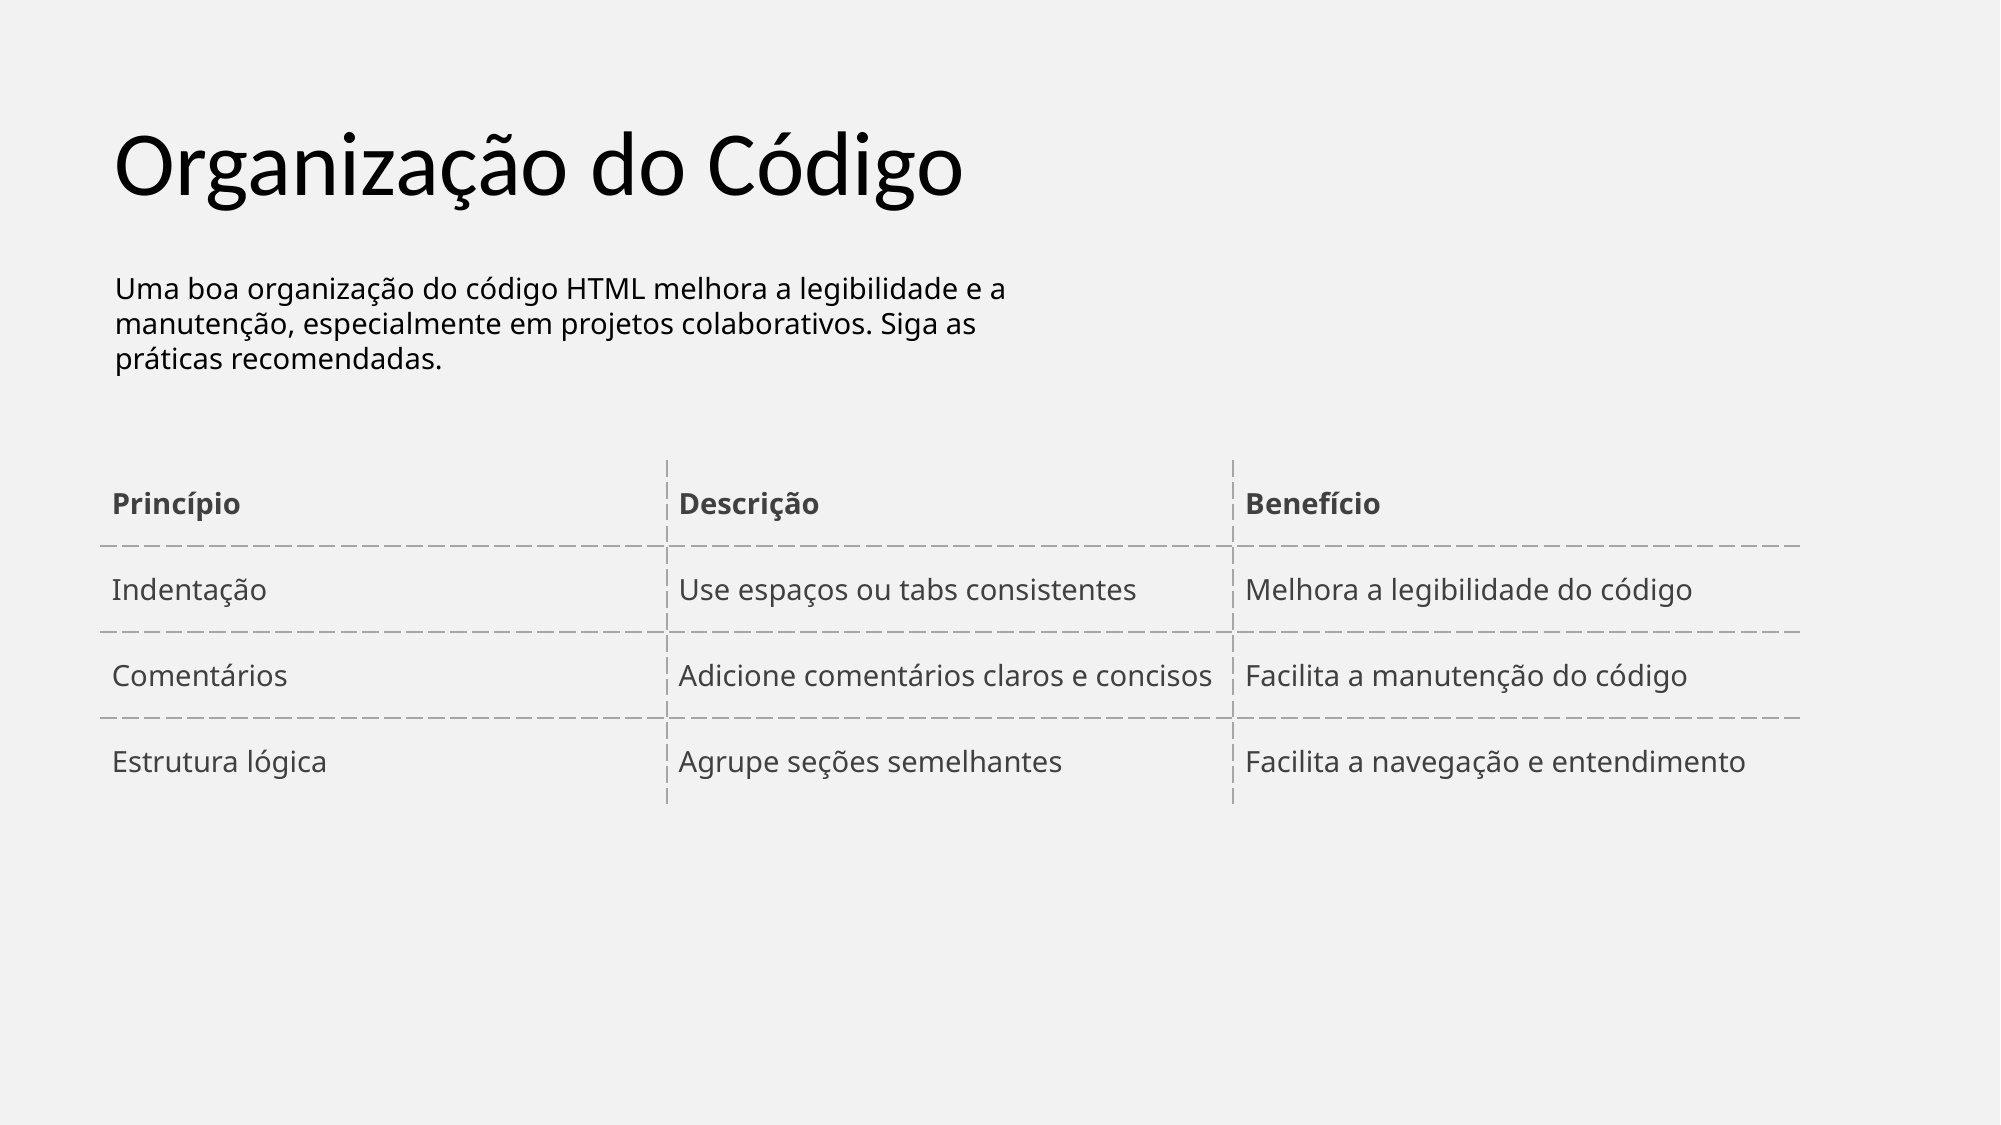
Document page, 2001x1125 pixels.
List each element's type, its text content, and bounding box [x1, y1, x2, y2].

text_box Uma boa organização do código HTML melhora a legibilidade e a manutenção, especialmente em projetos colaborativos. Siga as práticas recomendadas. [99, 258, 1090, 388]
table_cell Use espaços ou tabs consistentes [667, 546, 1233, 632]
table_cell Facilita a navegação e entendimento [1233, 718, 1800, 804]
table_cell Adicione comentários claros e concisos [667, 632, 1233, 718]
table_cell Facilita a manutenção do código [1233, 632, 1800, 718]
table_cell Agrupe seções semelhantes [667, 718, 1233, 804]
table_cell Melhora a legibilidade do código [1233, 546, 1800, 632]
table_header Benefício [1233, 460, 1800, 546]
table_cell Estrutura lógica [100, 718, 667, 804]
table_header Descrição [667, 460, 1233, 546]
text_box Organização do Código [99, 58, 1900, 259]
table_header Princípio [100, 460, 667, 546]
table_cell Indentação [100, 546, 667, 632]
table_cell Comentários [100, 632, 667, 718]
